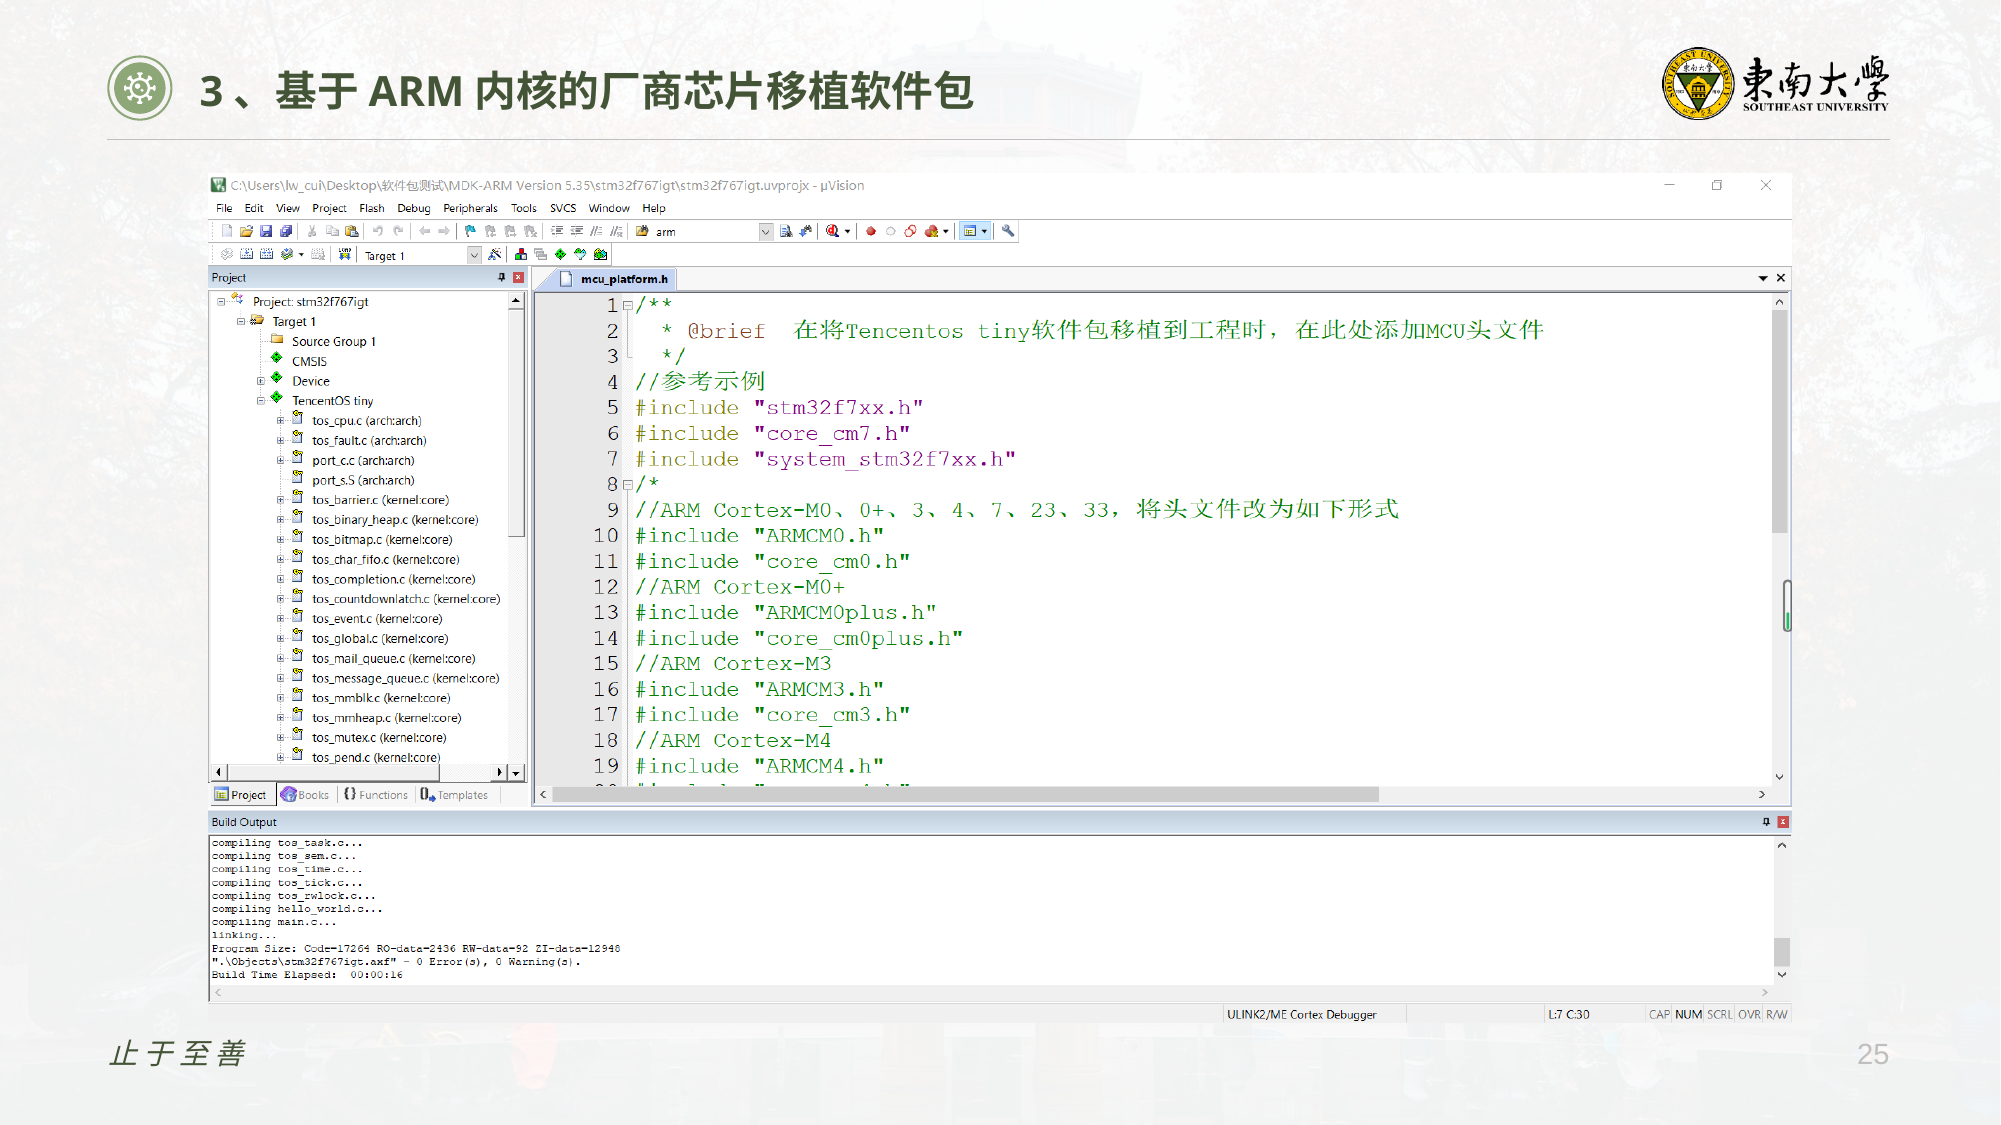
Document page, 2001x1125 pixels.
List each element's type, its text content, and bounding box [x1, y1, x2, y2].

slide_number 25 [1439, 1022, 1890, 1083]
list 3、基于ARM内核的厂商芯片移植软件包 [199, 56, 1663, 123]
picture [208, 173, 1792, 1023]
slide_number 止于至善 [108, 1022, 657, 1083]
picture [1662, 47, 1889, 120]
